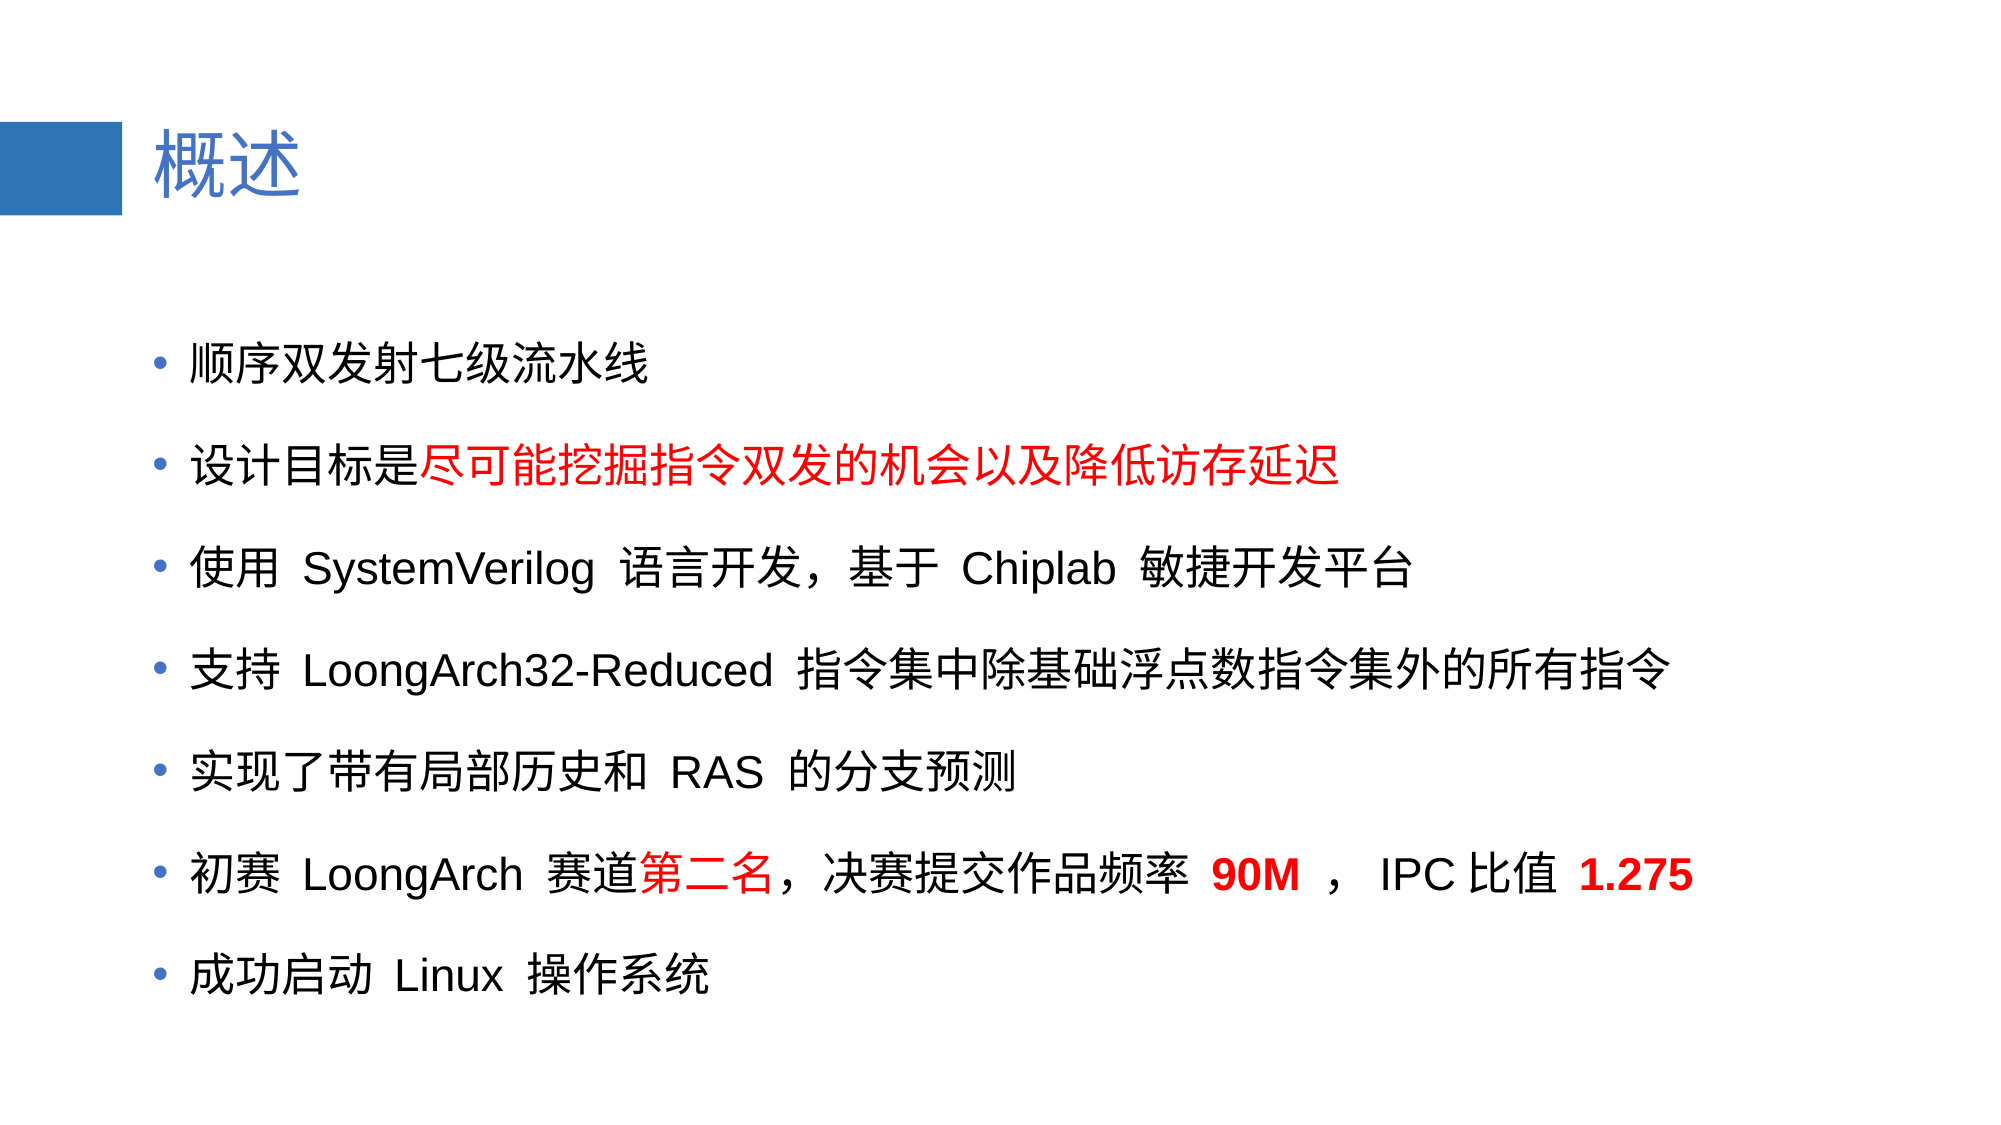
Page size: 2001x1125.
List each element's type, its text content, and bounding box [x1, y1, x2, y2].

title 概述 [137, 59, 1863, 278]
list 顺序双发射七级流水线 设计目标是尽可能挖掘指令双发的机会以及降低访存延迟 使用 SystemVerilog 语言开发，基于 Chiplab 敏捷开发平台 支持 LoongArch32-Reduced 指令集中除基础浮点数指令集外的所有指令 实现了带有局部历史和 RAS 的分支预测 初赛 LoongArch 赛道第二名，决赛提交作品频率 90M ，IPC比值 1.275 成功启动 Linux 操作系统 [137, 299, 1863, 1014]
